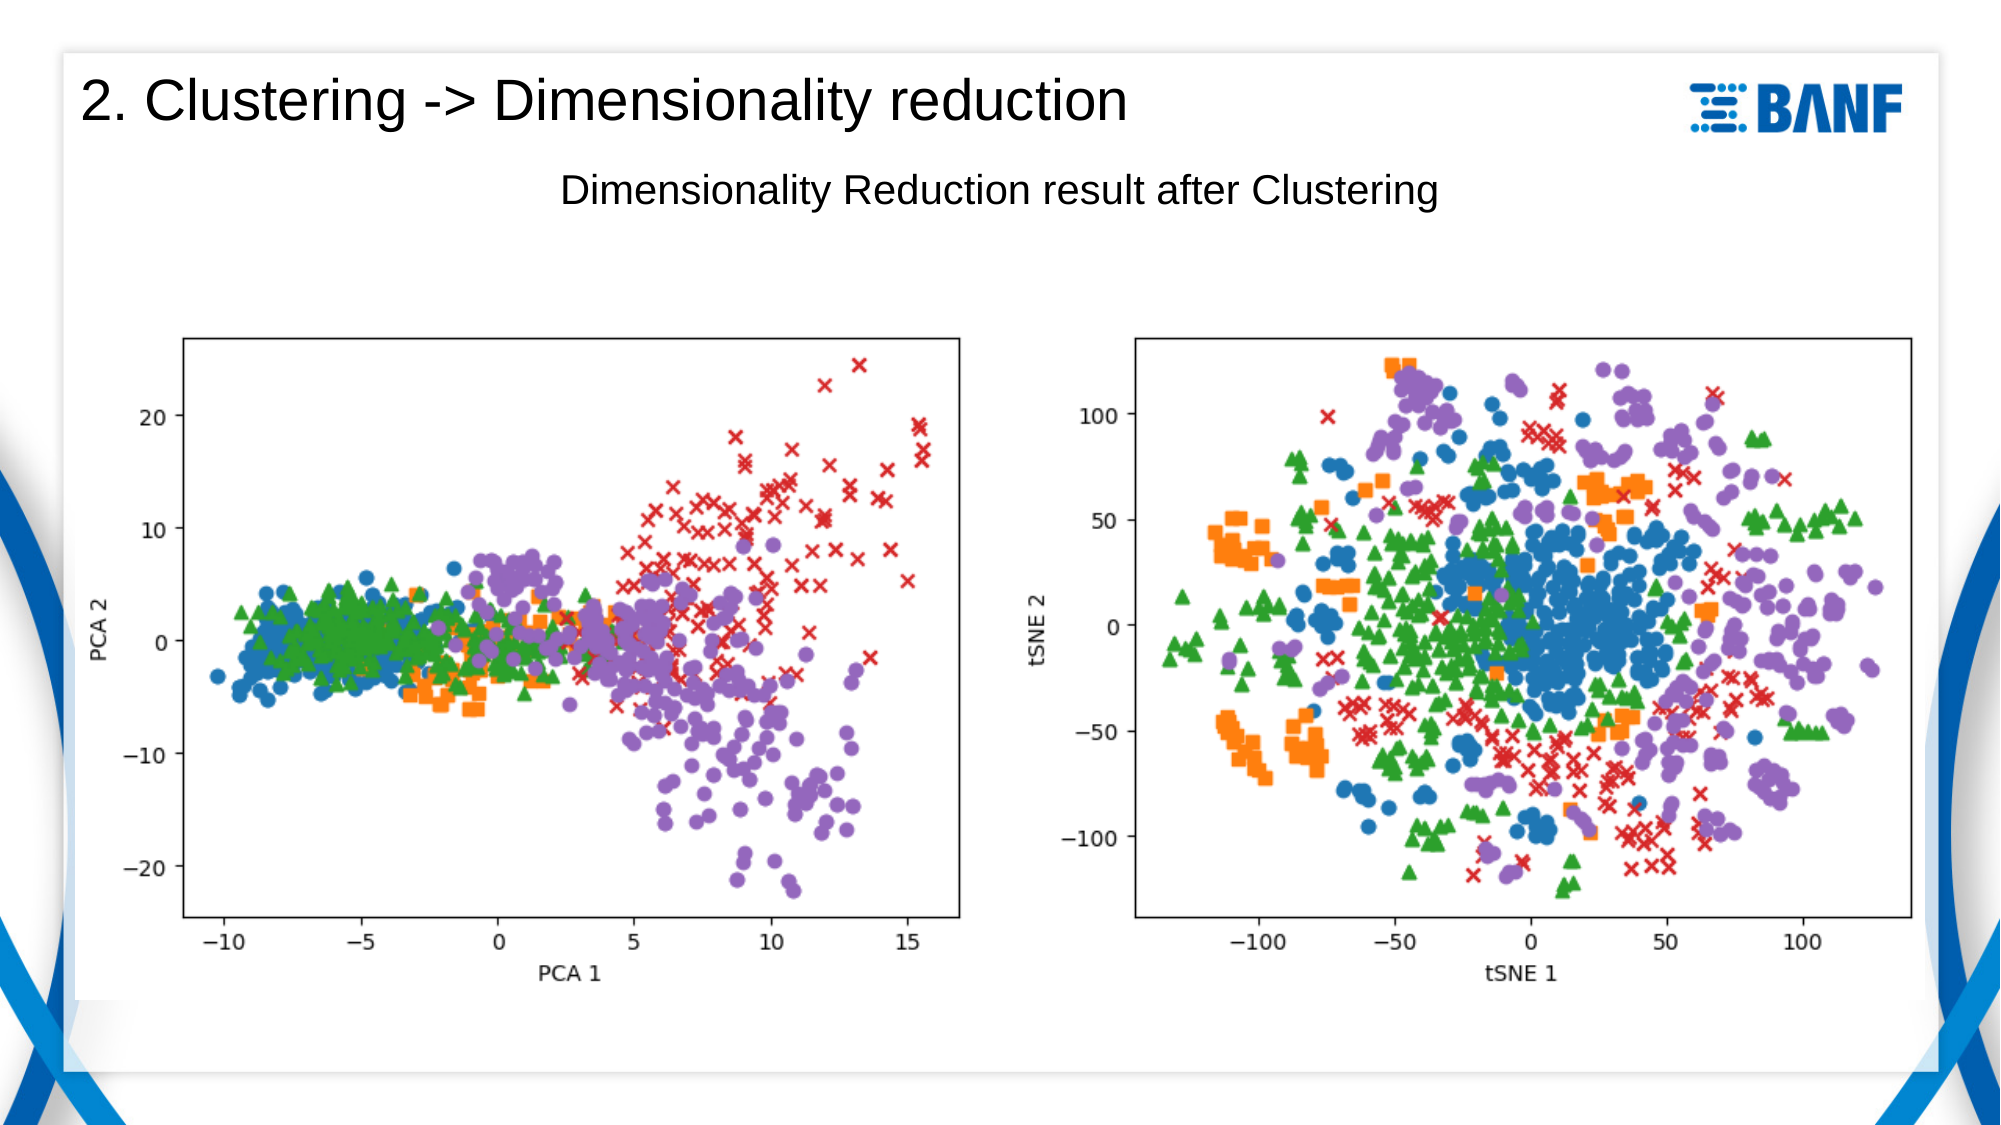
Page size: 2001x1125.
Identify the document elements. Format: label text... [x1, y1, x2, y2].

title 2. Clustering -> Dimensionality reduction [64, 52, 1685, 150]
list Dimensionality Reduction result after Clustering [149, 161, 1851, 1061]
picture [0, 0, 2000, 1125]
